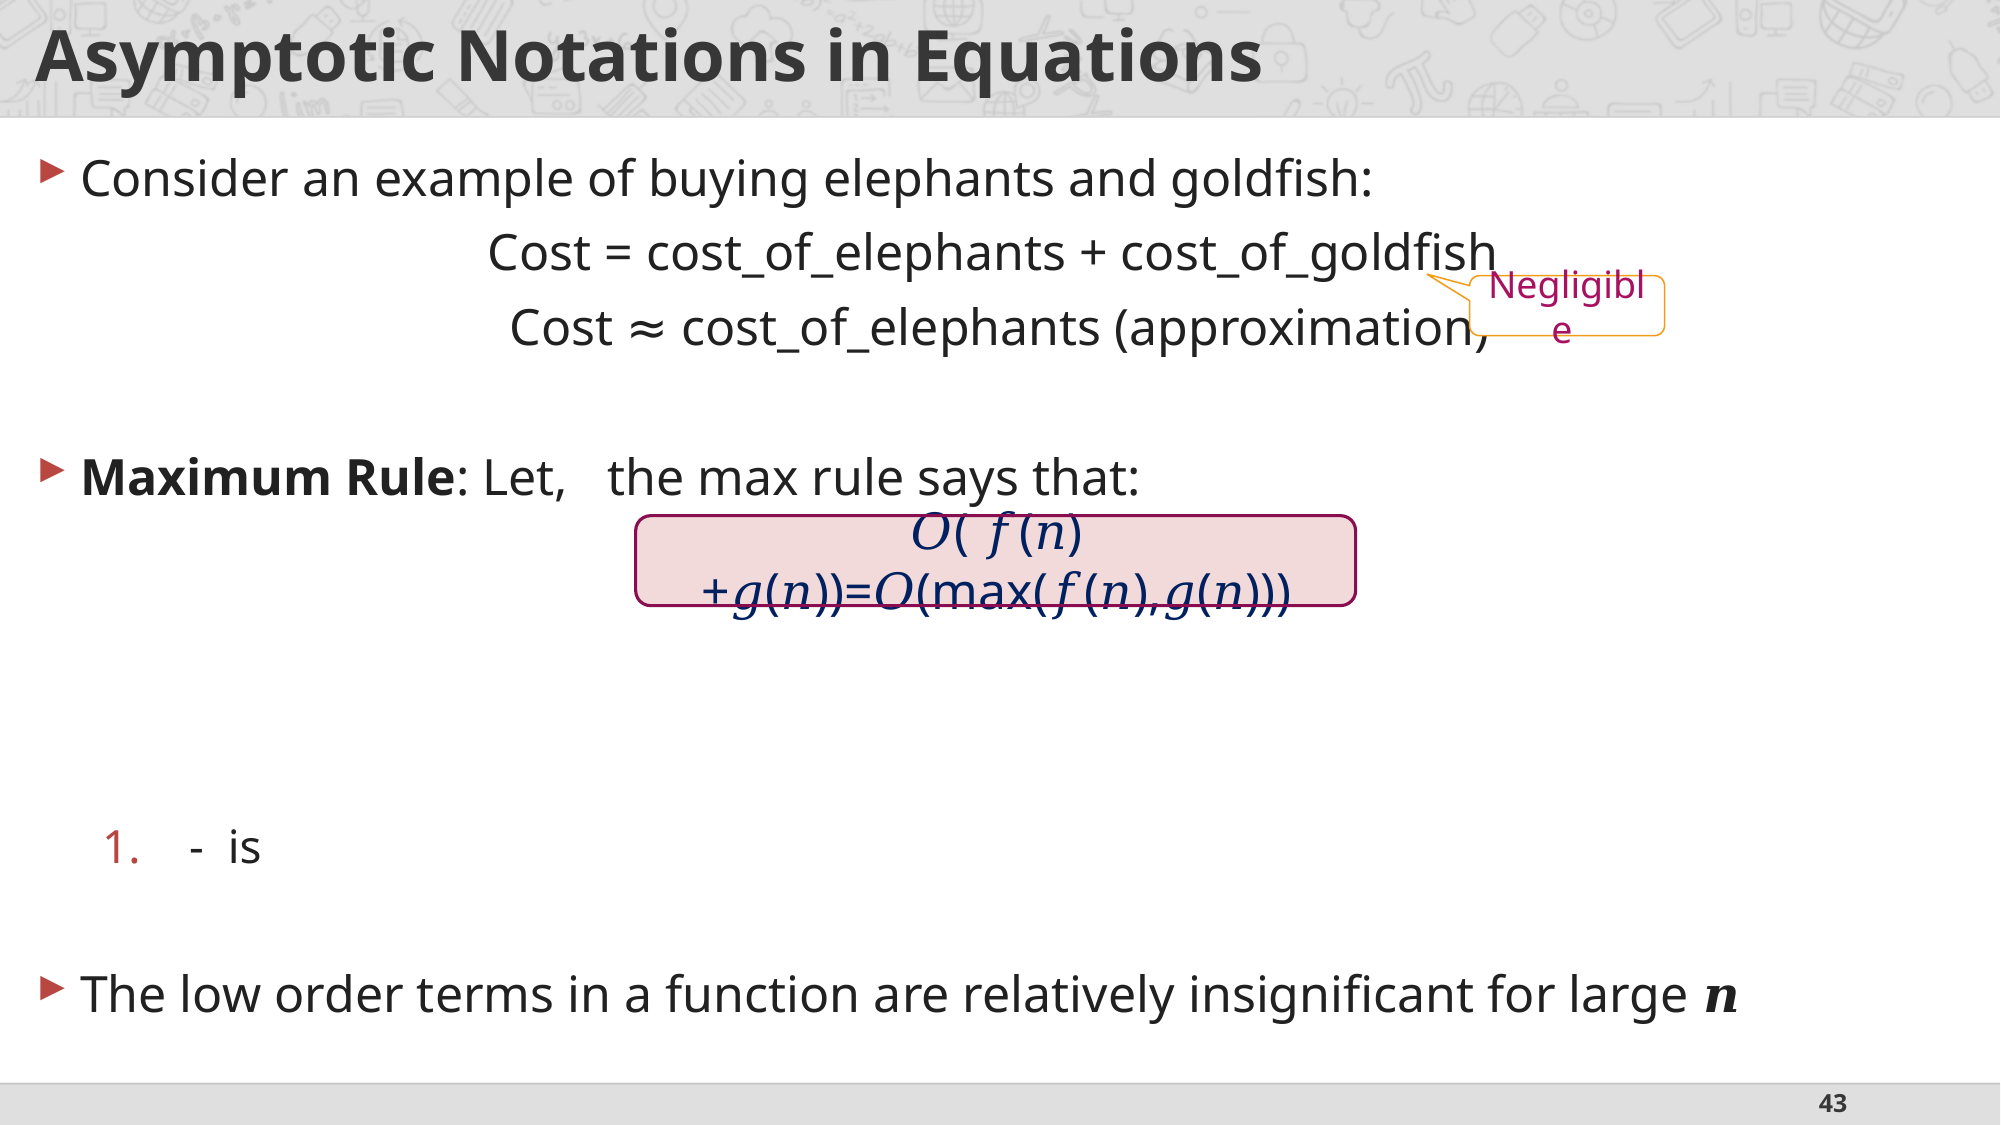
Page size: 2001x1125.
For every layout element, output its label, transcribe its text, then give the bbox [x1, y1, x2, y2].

title Asymptotic Notations in Equations [0, 0, 2000, 117]
text_box [634, 514, 1357, 607]
text_box Negligible [1426, 273, 1666, 337]
